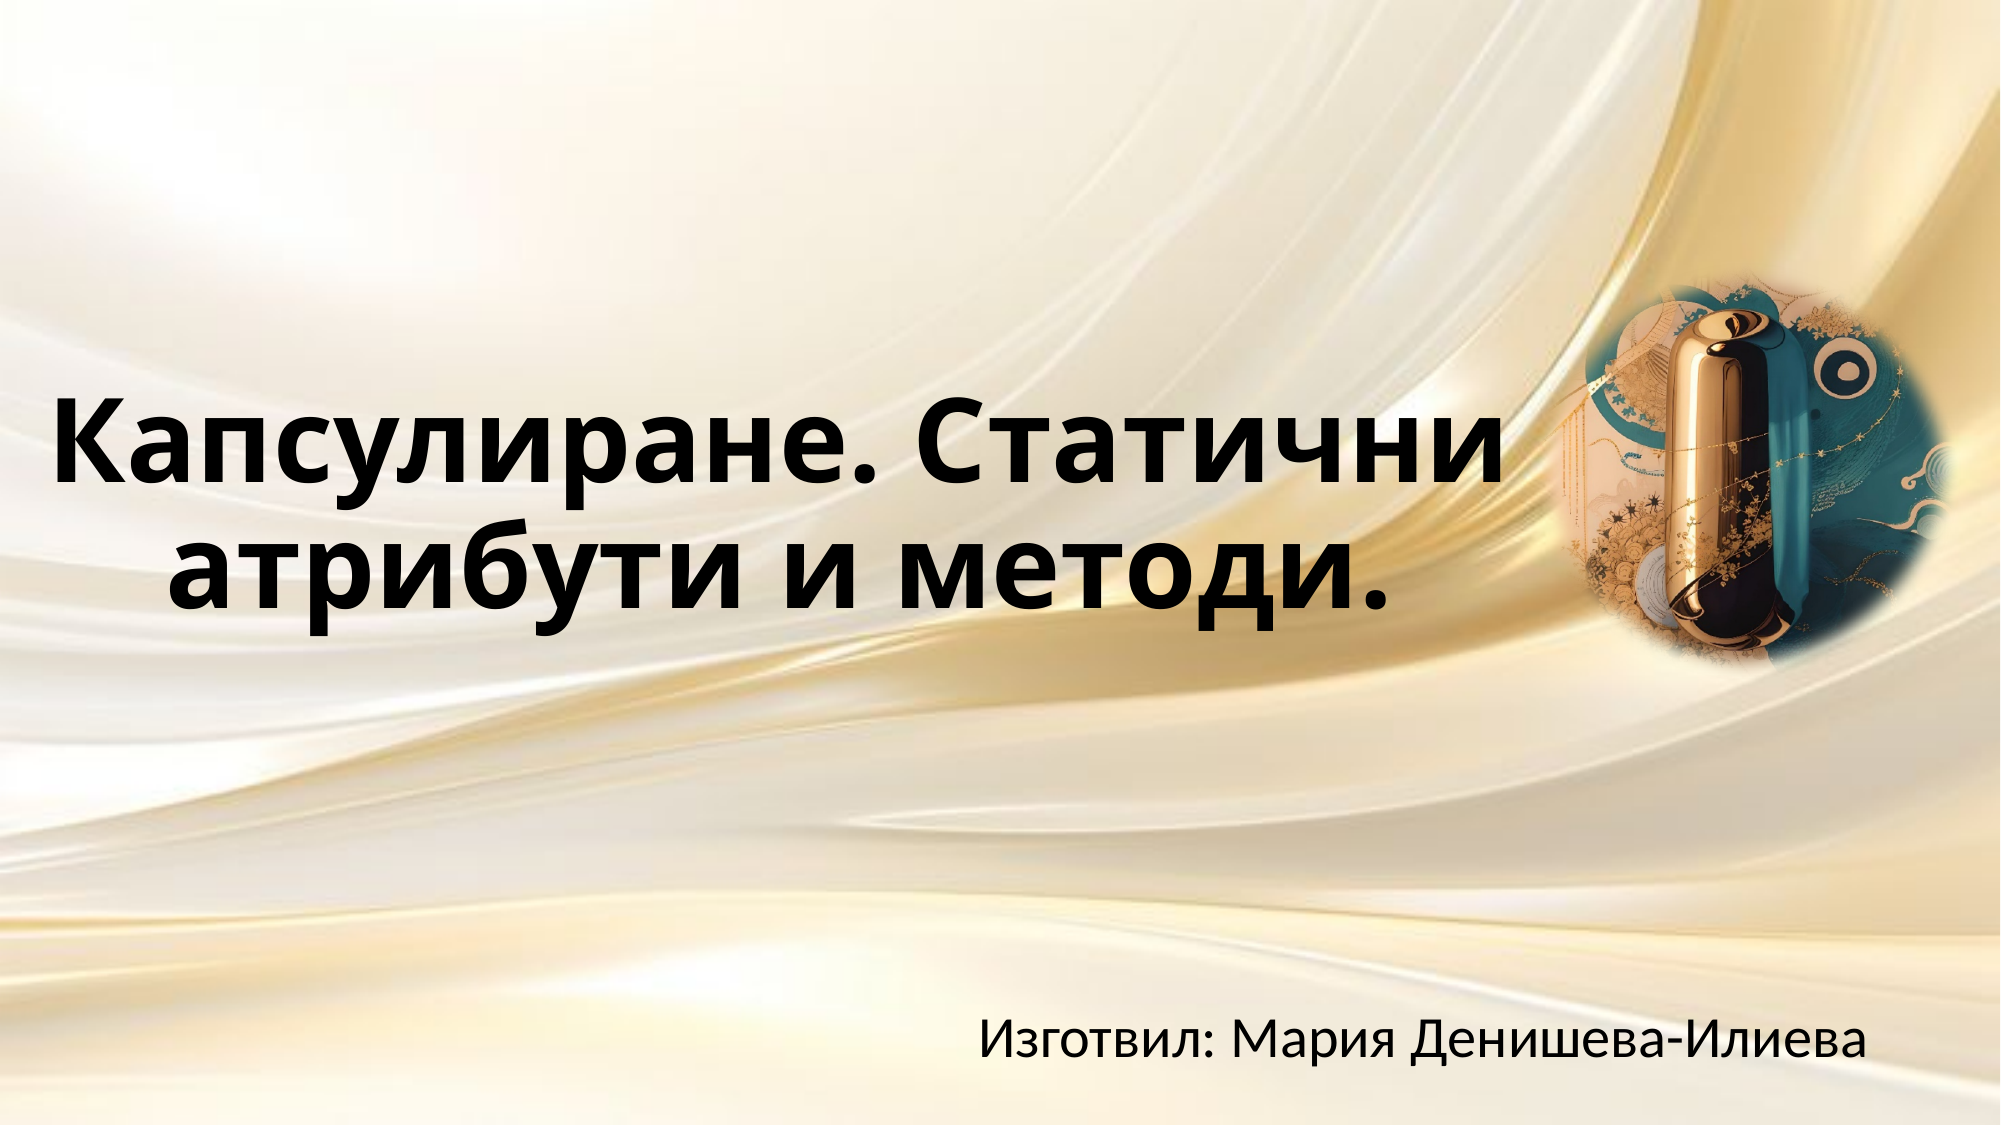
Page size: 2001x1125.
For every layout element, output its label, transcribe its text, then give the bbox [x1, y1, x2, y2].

picture [0, 0, 2001, 1125]
subtitle Изготвил: Мария Денишева-Илиева [921, 999, 1925, 1100]
title Капсулиране. Статични атрибути и методи. [29, 249, 1529, 642]
